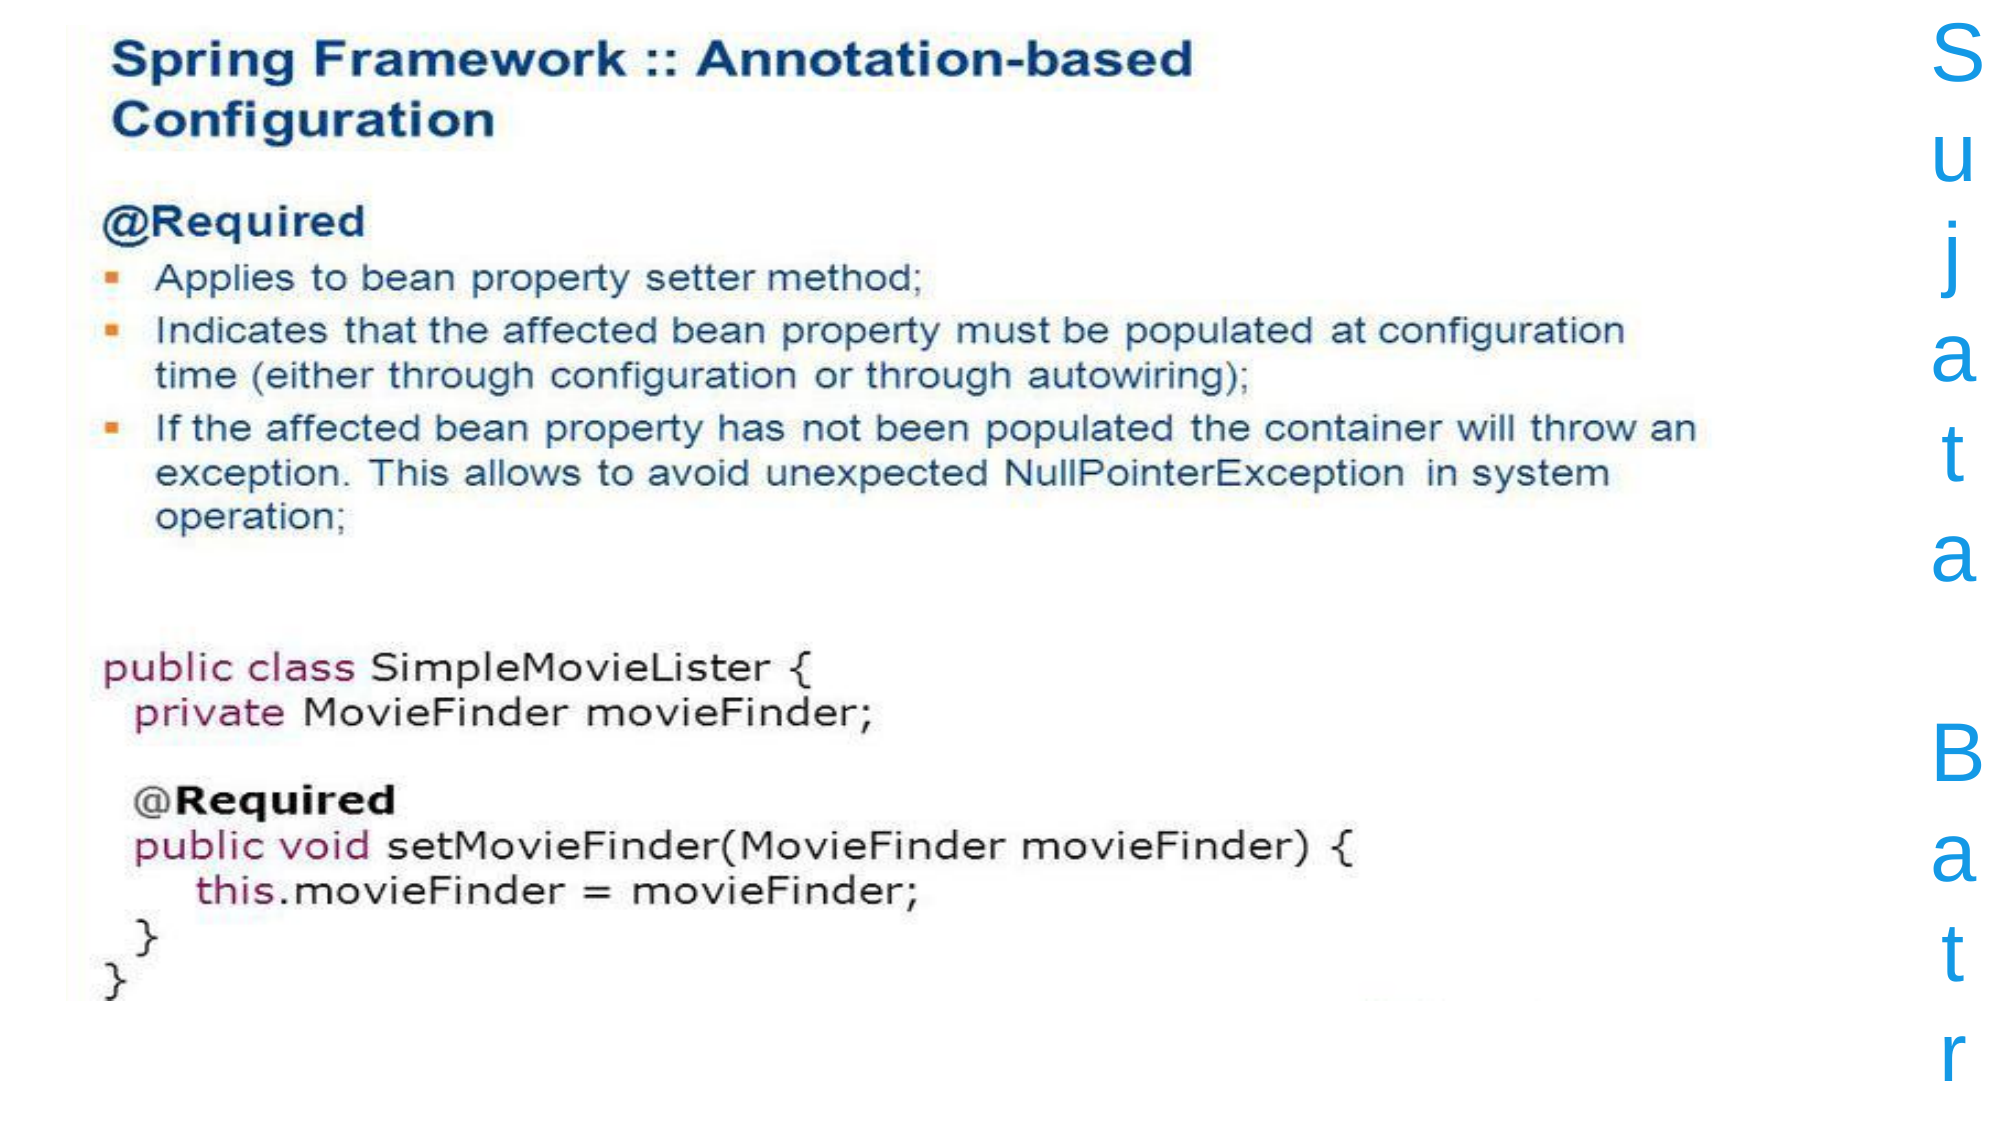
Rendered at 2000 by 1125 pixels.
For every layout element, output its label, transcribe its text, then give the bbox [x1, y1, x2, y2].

text_box Sujata Batra [1915, 0, 1991, 1125]
picture [66, 25, 1790, 1001]
